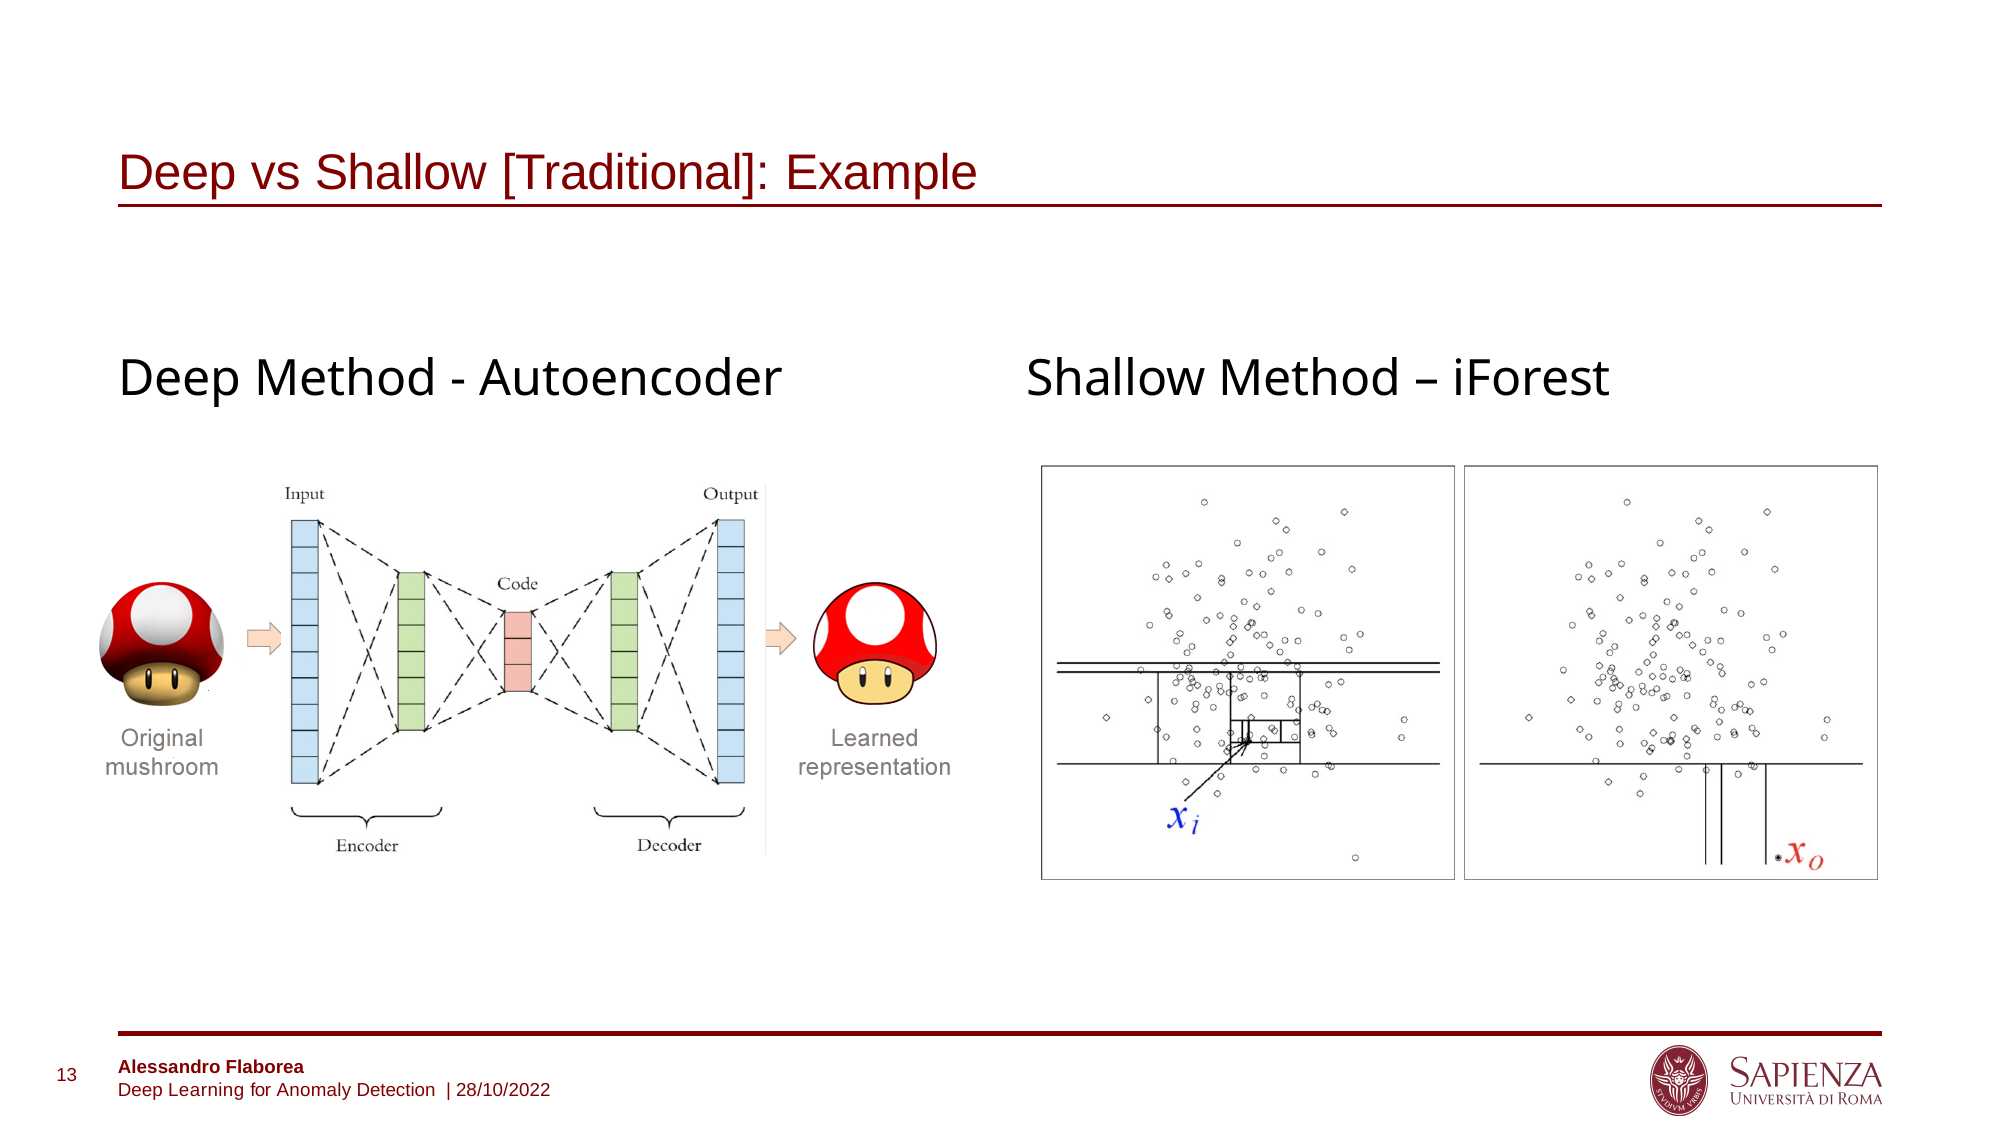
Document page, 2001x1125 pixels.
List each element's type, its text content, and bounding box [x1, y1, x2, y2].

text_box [99, 483, 951, 855]
picture [1041, 465, 1878, 880]
text_box Shallow Method – iForest [1023, 343, 1713, 406]
title Deep vs Shallow [Traditional]: Example [116, 137, 1813, 328]
slide_number 13 [50, 1047, 88, 1125]
text_box Deep Method - Autoencoder [116, 343, 879, 406]
picture [1650, 1045, 1882, 1116]
